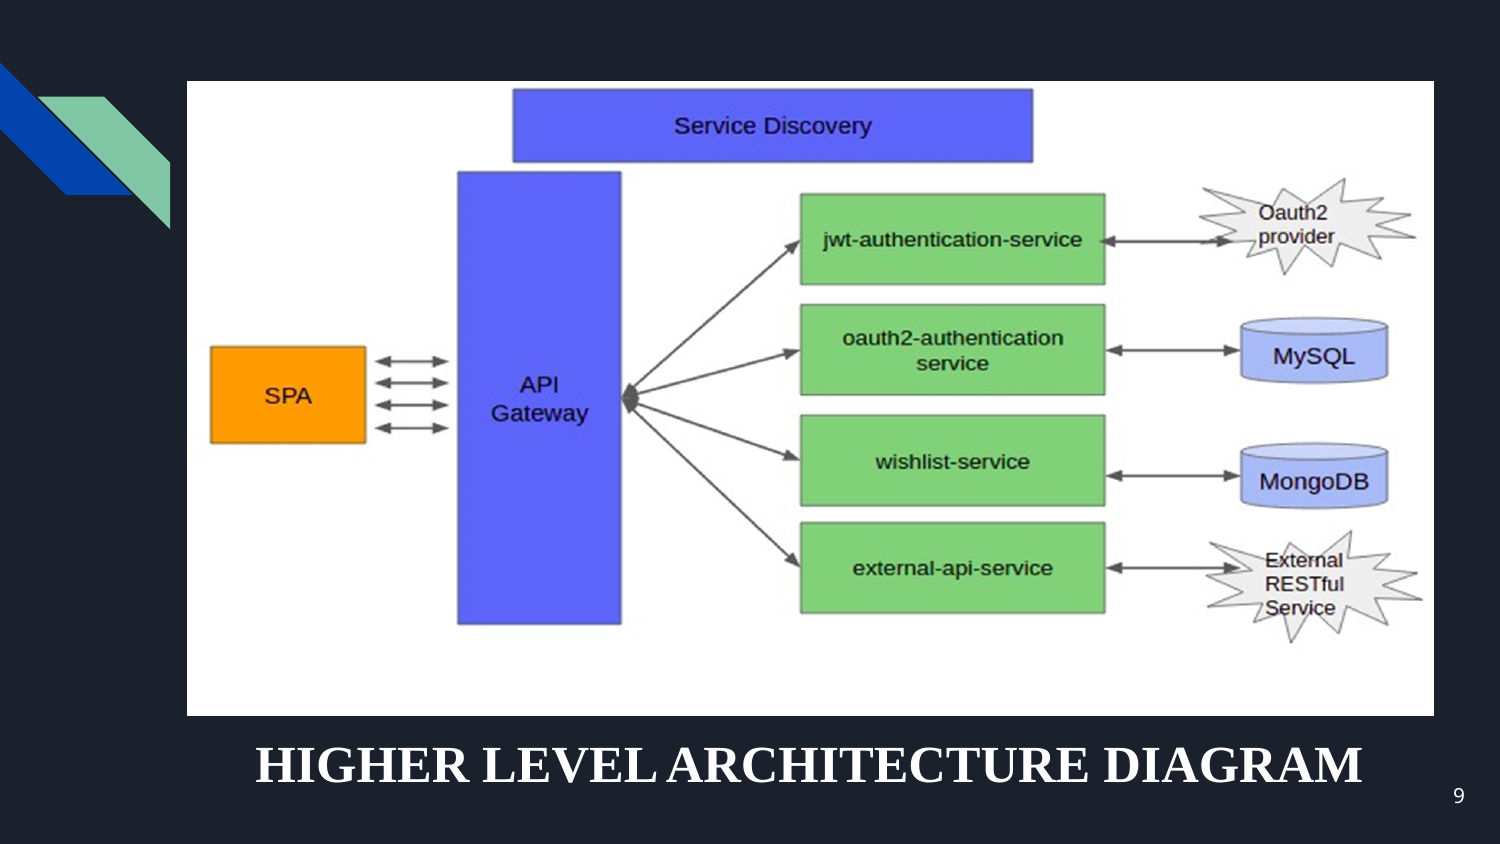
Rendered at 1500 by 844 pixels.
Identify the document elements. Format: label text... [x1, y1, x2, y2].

title HIGHER LEVEL ARCHITECTURE DIAGRAM [186, 723, 1433, 805]
slide_number ‹#› [1389, 764, 1480, 830]
picture [186, 81, 1434, 716]
